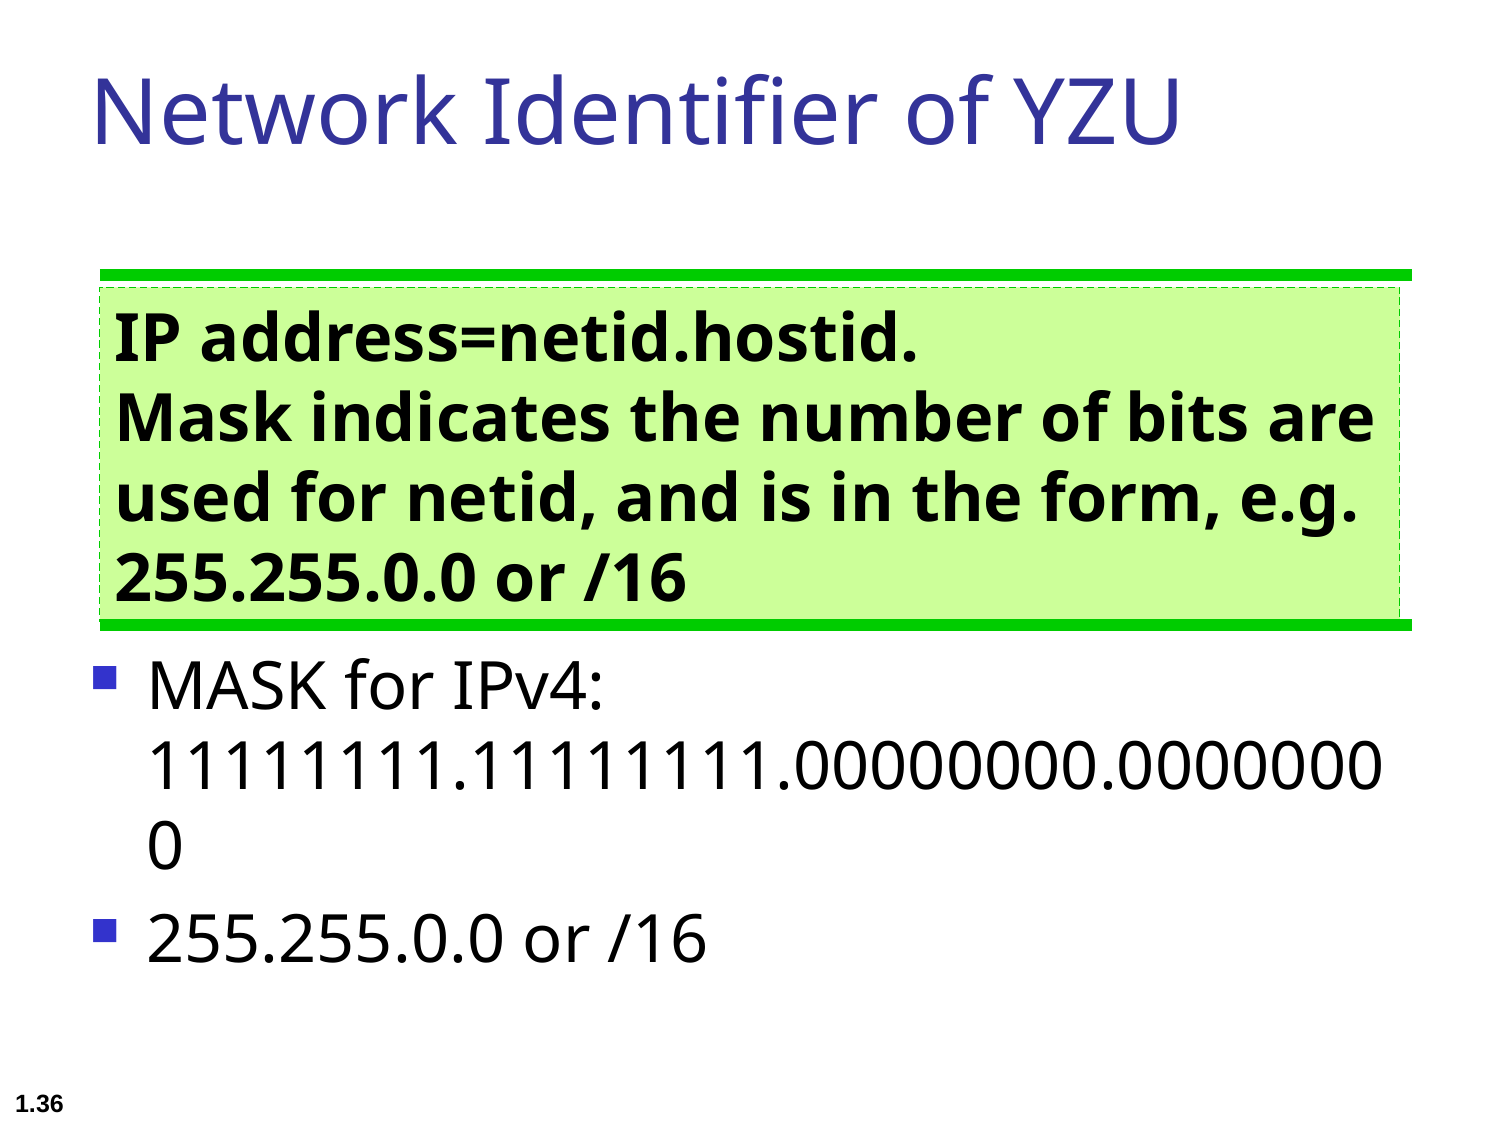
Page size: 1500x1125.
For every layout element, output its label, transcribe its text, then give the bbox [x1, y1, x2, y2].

slide_number 1.36 [0, 1049, 313, 1125]
text_box IP address=netid.hostid. Mask indicates the number of bits are used for netid, and is in the form, e.g. 255.255.0.0 or /16 [99, 287, 1400, 619]
title Network Identifier of YZU [75, 45, 1425, 233]
list MASK for IPv4: 11111111.11111111.00000000.00000000 255.255.0.0 or /16 [75, 262, 1425, 1005]
